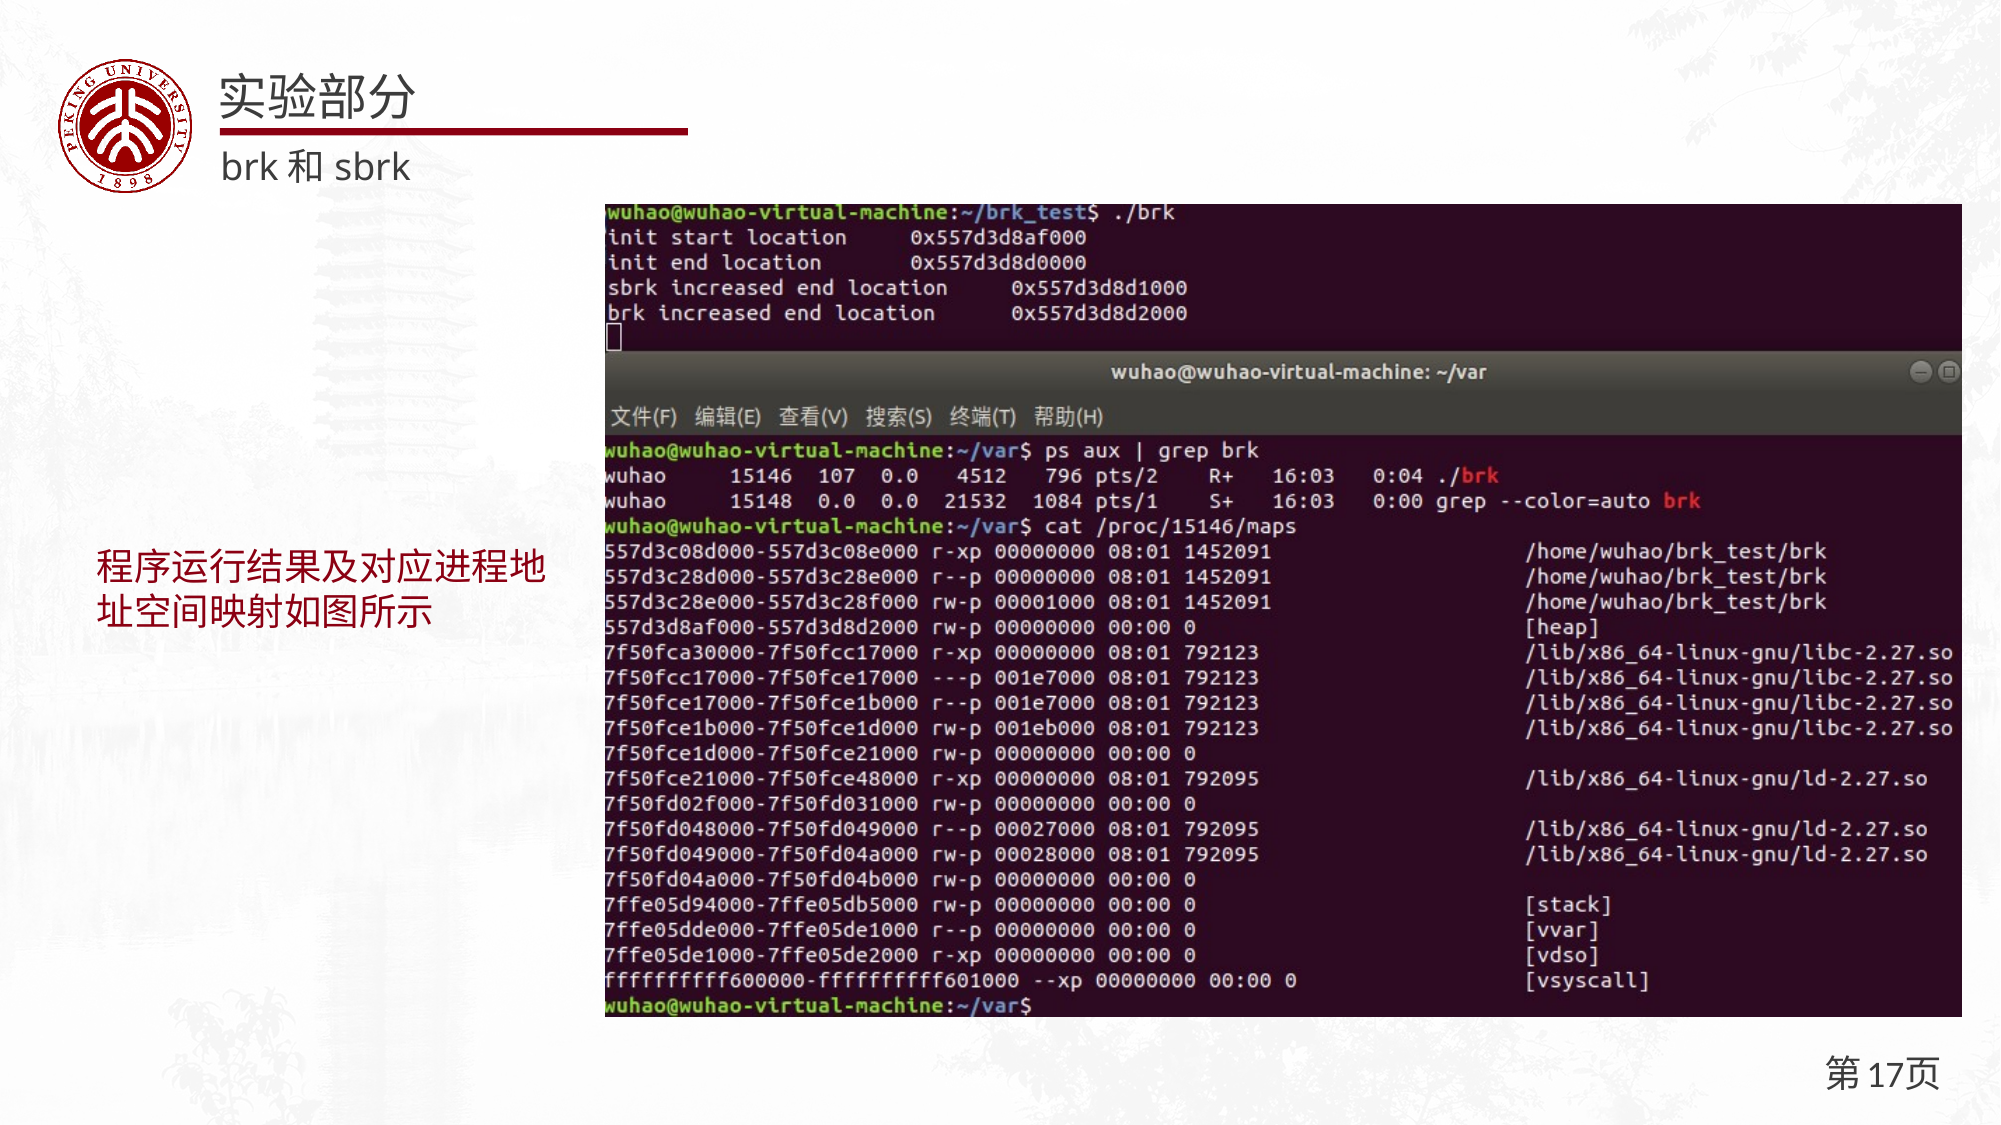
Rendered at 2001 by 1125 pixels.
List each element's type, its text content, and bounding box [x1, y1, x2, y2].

slide_number 17 [1767, 1042, 2000, 1103]
text_box 程序运行结果及对应进程地址空间映射如图所示 [82, 535, 584, 640]
text_box [219, 127, 689, 135]
text_box brk和sbrk [205, 135, 1284, 196]
picture [0, 0, 2001, 1125]
text_box 实验部分 [202, 58, 1280, 134]
